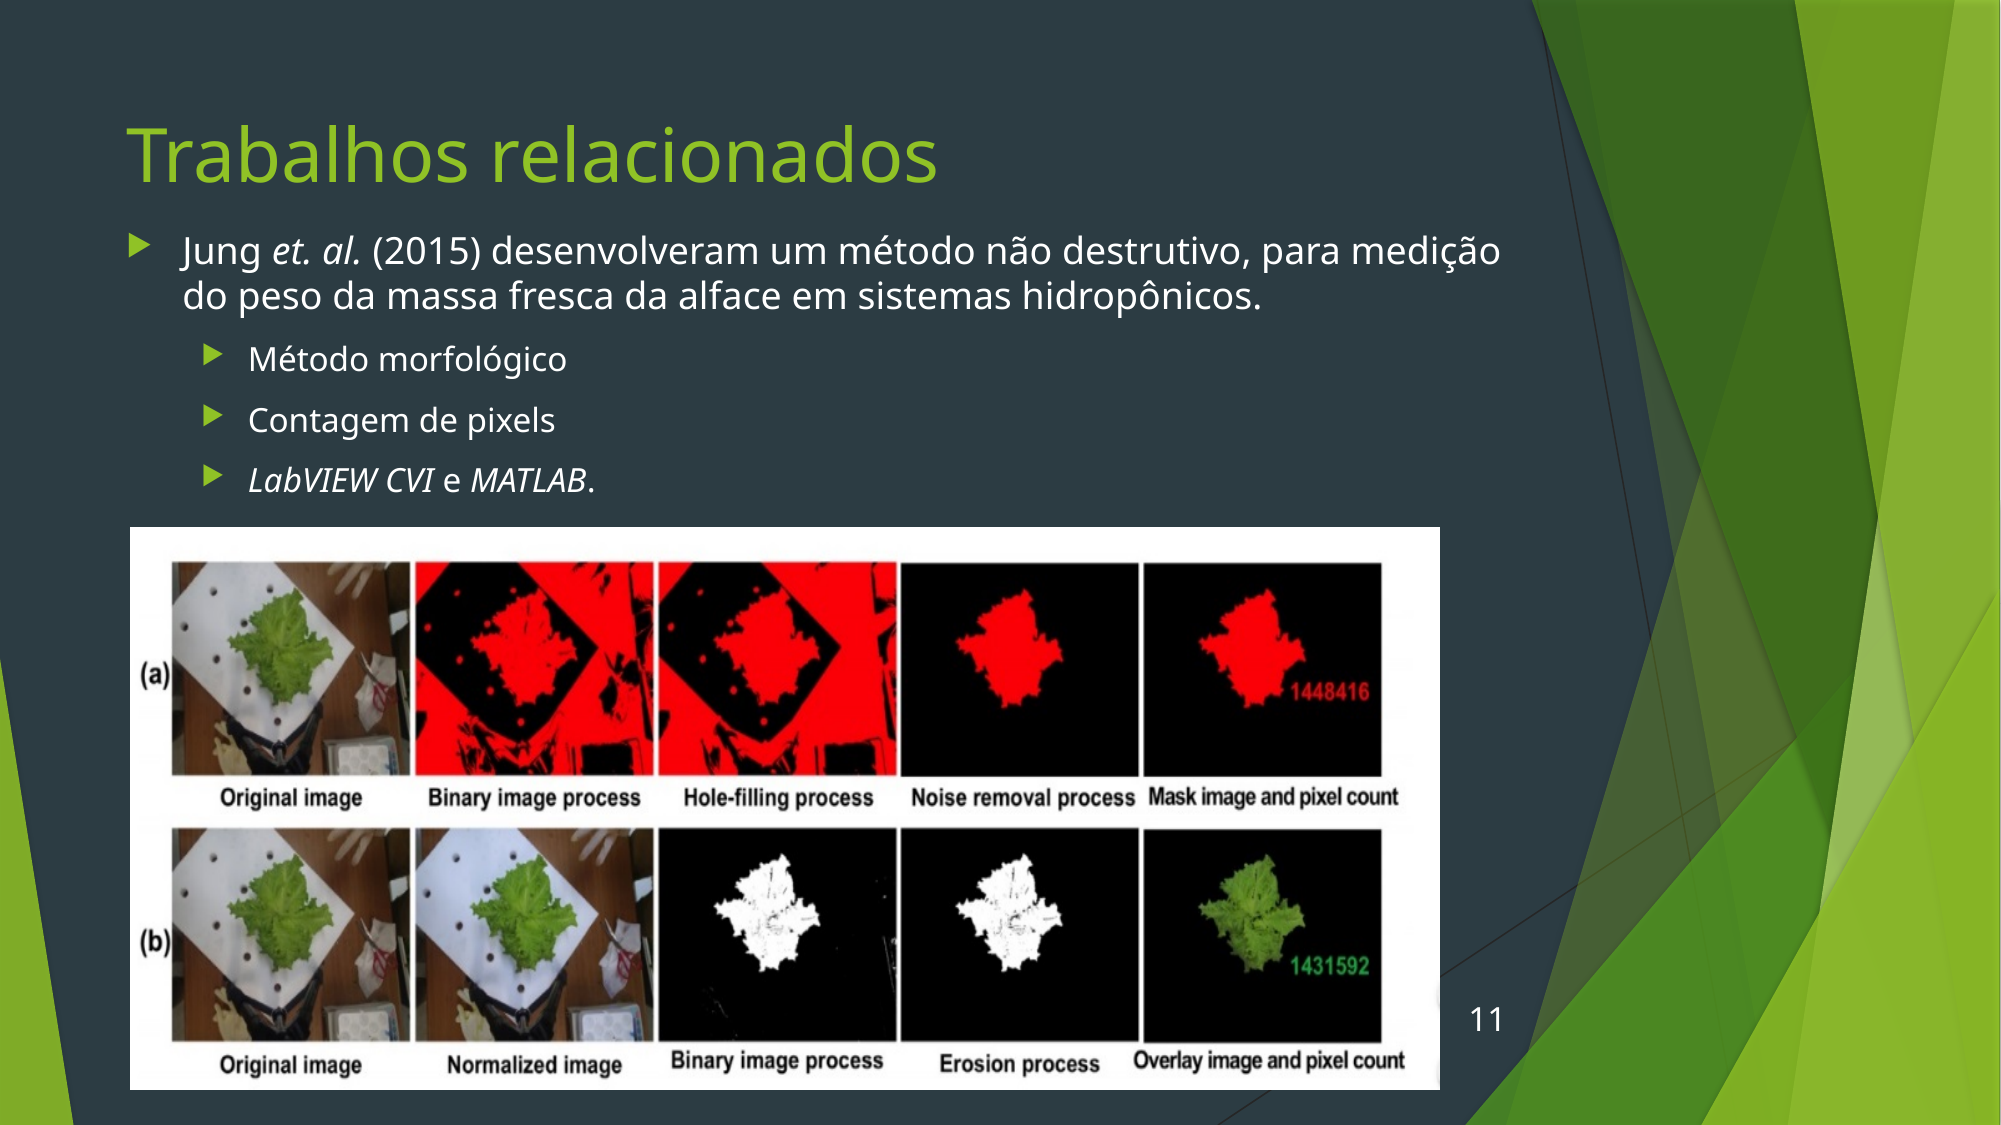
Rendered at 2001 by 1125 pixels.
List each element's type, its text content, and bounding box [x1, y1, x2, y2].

list Jung et. al. (2015) desenvolveram um método não destrutivo, para medição do peso da massa fresca da alface em sistemas hidropônicos. Método morfológico Contagem de pixels LabVIEW CVI e MATLAB. [111, 219, 1522, 1046]
picture [130, 526, 1440, 1091]
title Trabalhos relacionados [111, 99, 1522, 219]
slide_number 11 [1444, 991, 1522, 1051]
